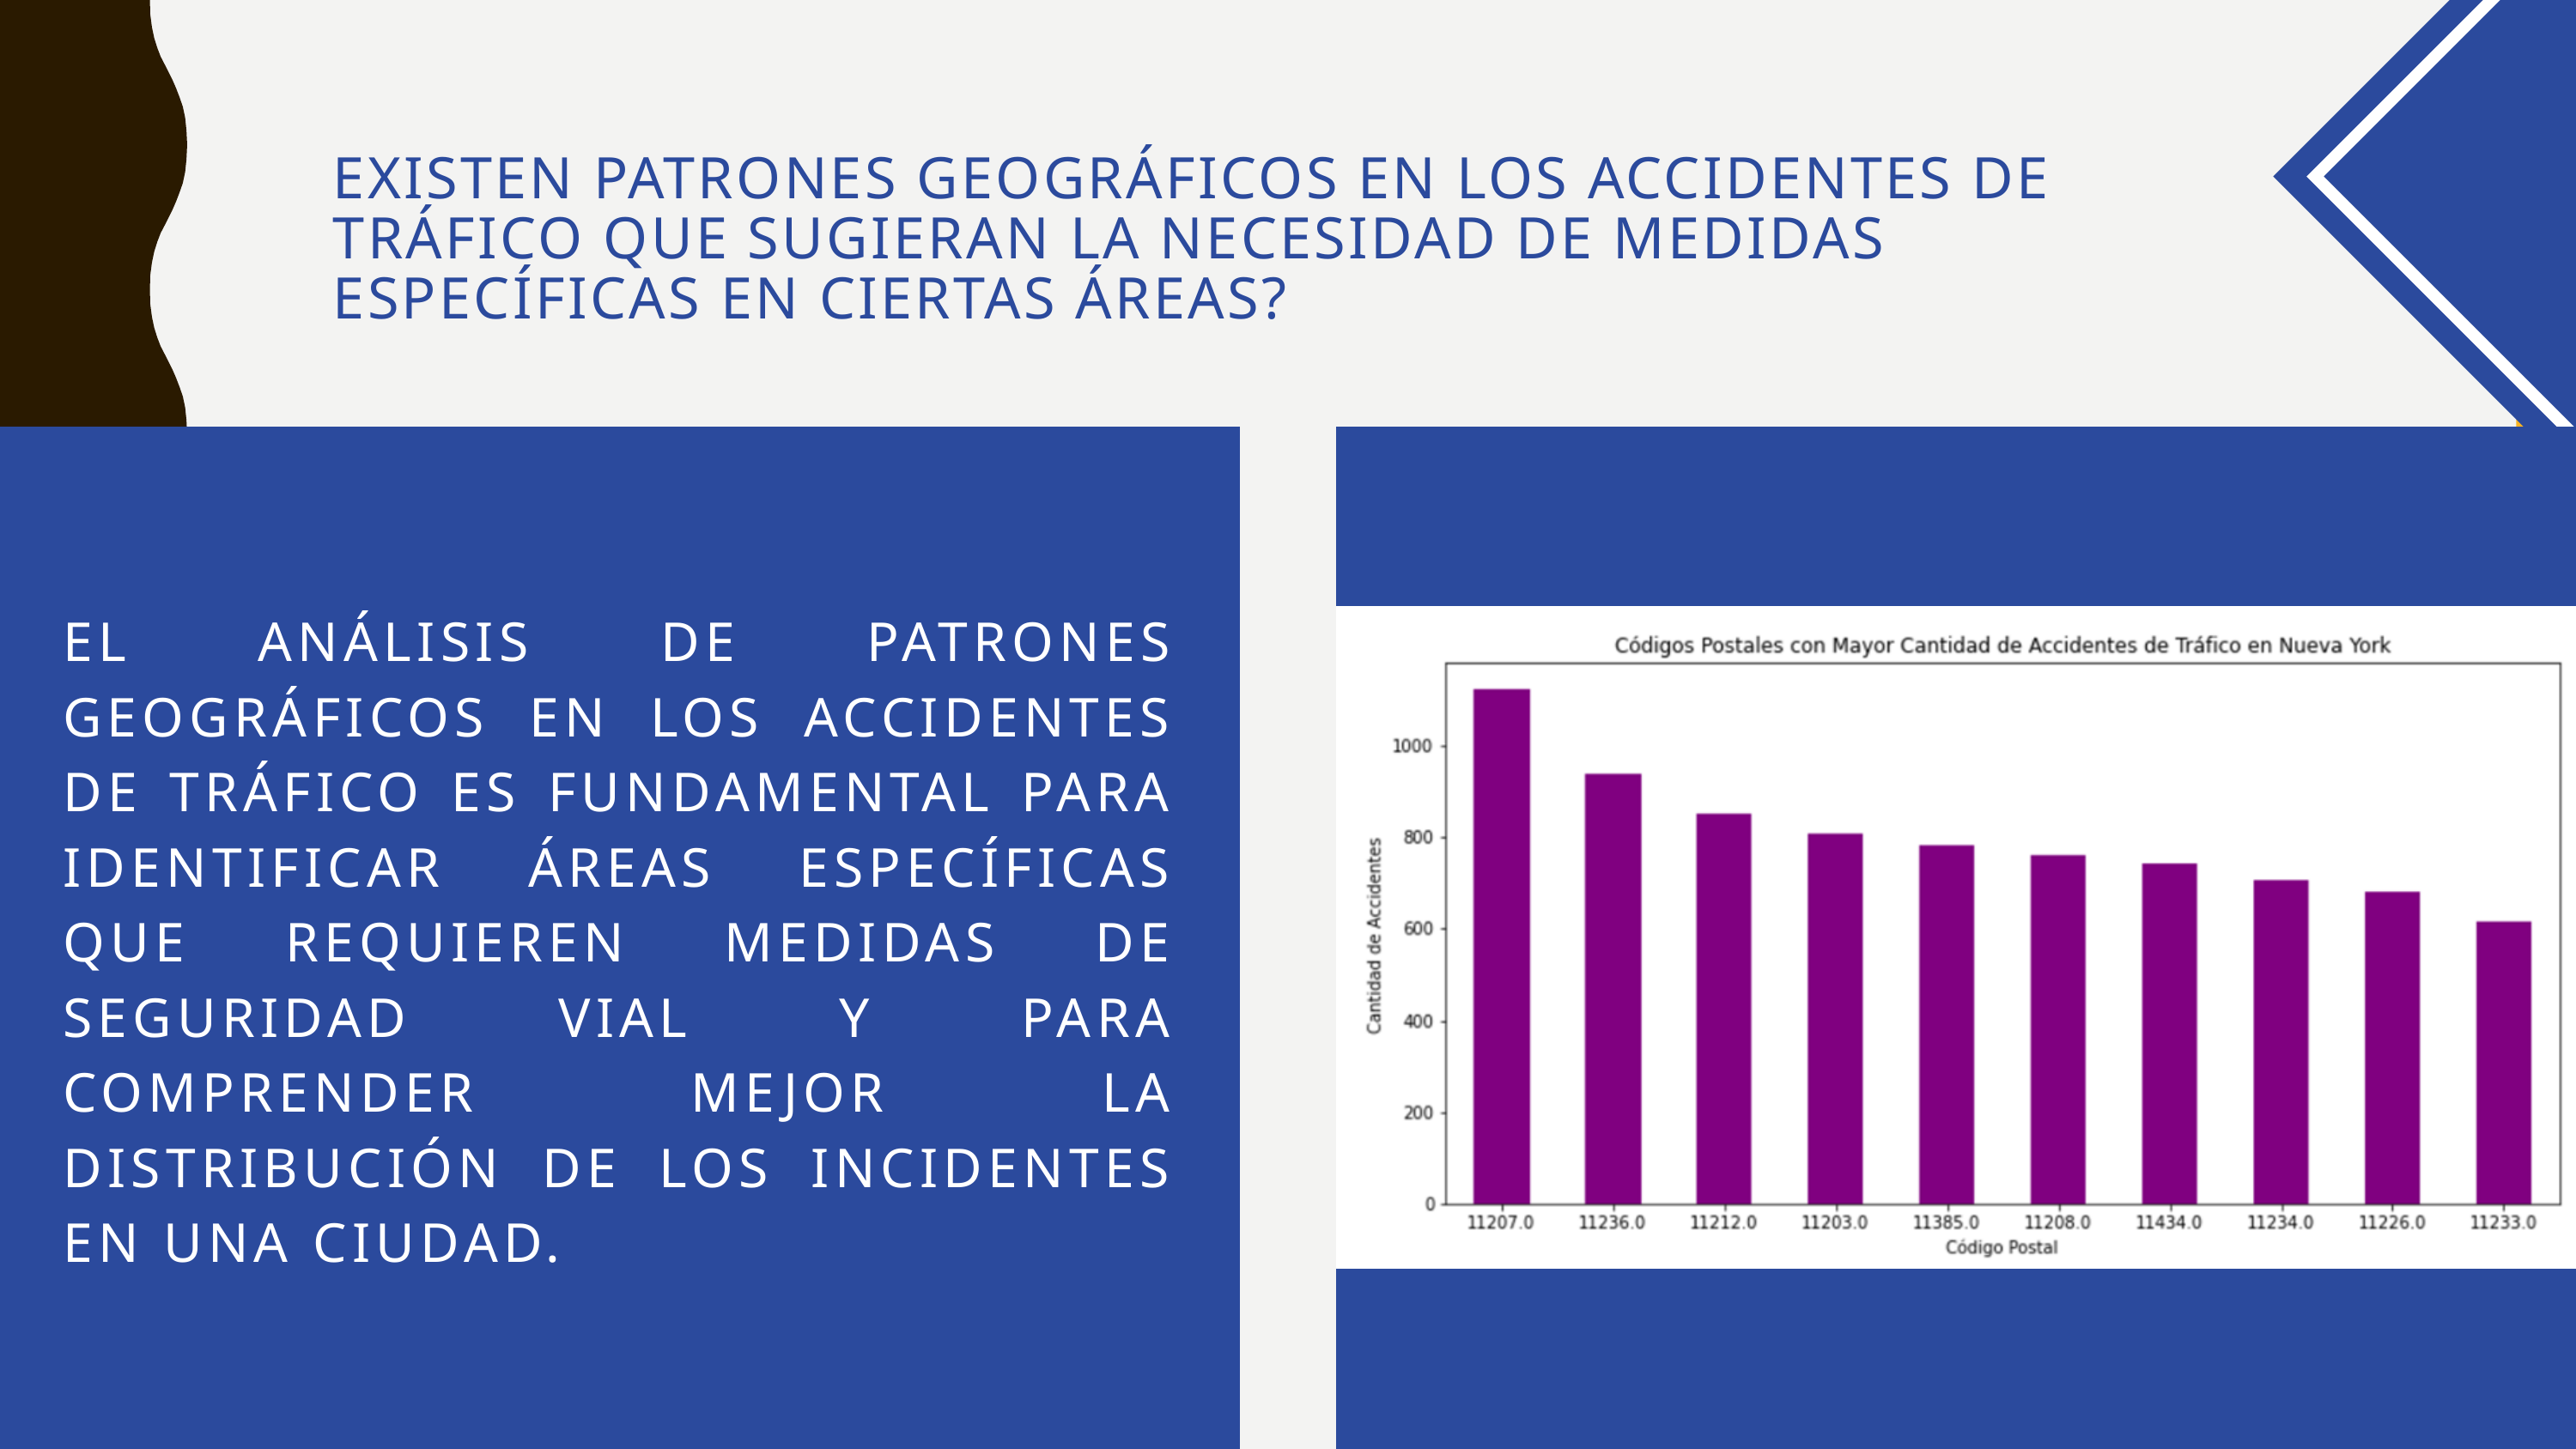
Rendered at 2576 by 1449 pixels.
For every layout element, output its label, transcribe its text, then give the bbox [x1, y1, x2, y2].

text_box EXISTEN PATRONES GEOGRÁFICOS EN LOS ACCIDENTES DE TRÁFICO QUE SUGIERAN LA NECESIDAD DE MEDIDAS ESPECÍFICAS EN CIERTAS ÁREAS? [332, 150, 2274, 331]
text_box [1336, 426, 2576, 1449]
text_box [2386, 0, 2576, 371]
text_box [2363, 0, 2576, 395]
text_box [0, 426, 1240, 1449]
